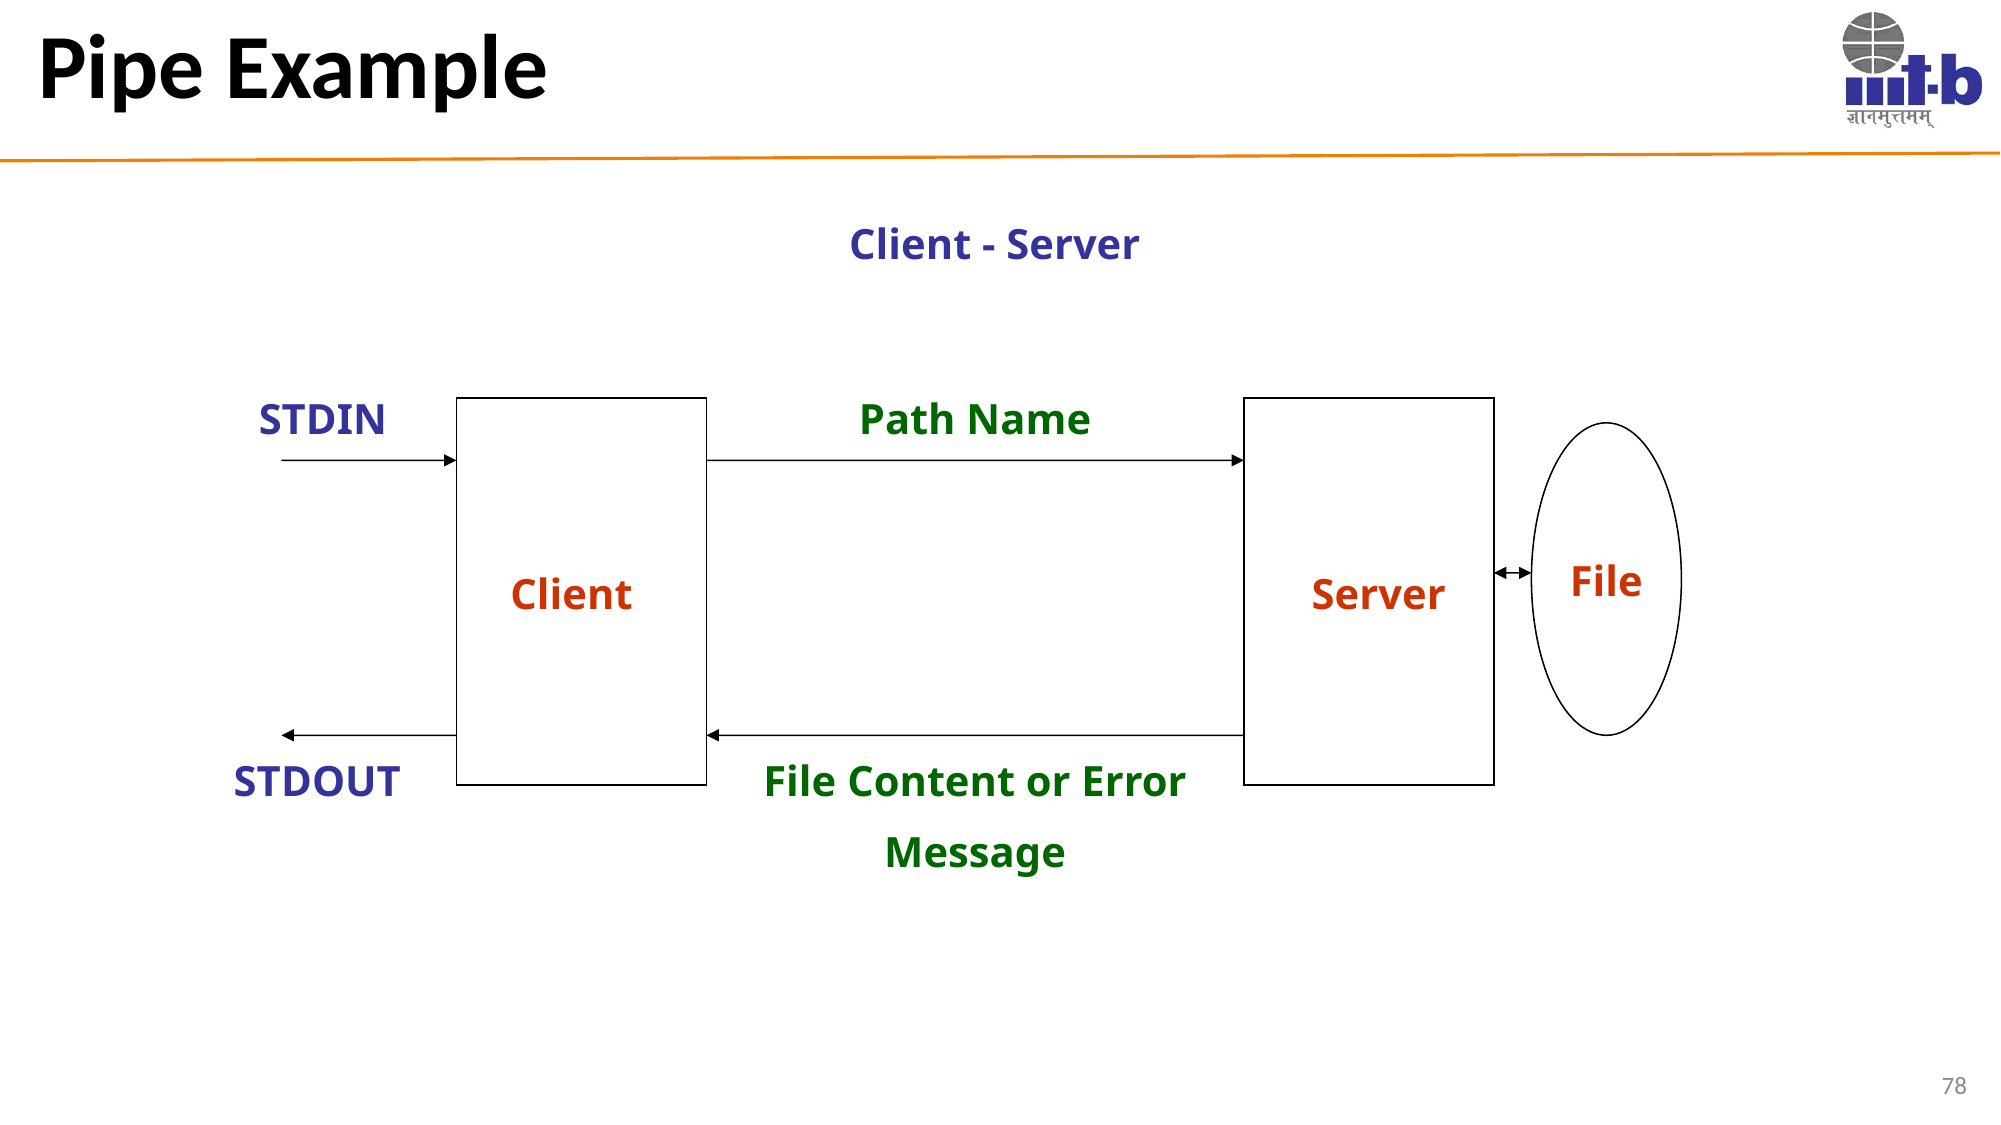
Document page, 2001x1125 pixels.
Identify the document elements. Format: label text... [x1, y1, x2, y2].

text_box Client - Server [493, 210, 1507, 276]
text_box Path Name [743, 385, 1207, 451]
text_box [1531, 422, 1682, 736]
text_box [1493, 566, 1532, 580]
text_box File Content or Error Message [718, 747, 1232, 884]
slide_number 78 [1532, 1054, 1983, 1115]
text_box [281, 454, 457, 467]
text_box Server [1256, 560, 1469, 626]
picture [1957, 8, 1983, 130]
text_box Client [481, 560, 694, 626]
text_box [1243, 397, 1494, 786]
text_box [281, 729, 457, 742]
text_box [456, 397, 707, 786]
title Pipe Example [23, 7, 1957, 132]
text_box [706, 729, 1244, 742]
text_box STDIN [243, 385, 444, 451]
text_box File [1543, 547, 1669, 613]
text_box [706, 454, 1244, 467]
text_box STDOUT [218, 747, 444, 813]
